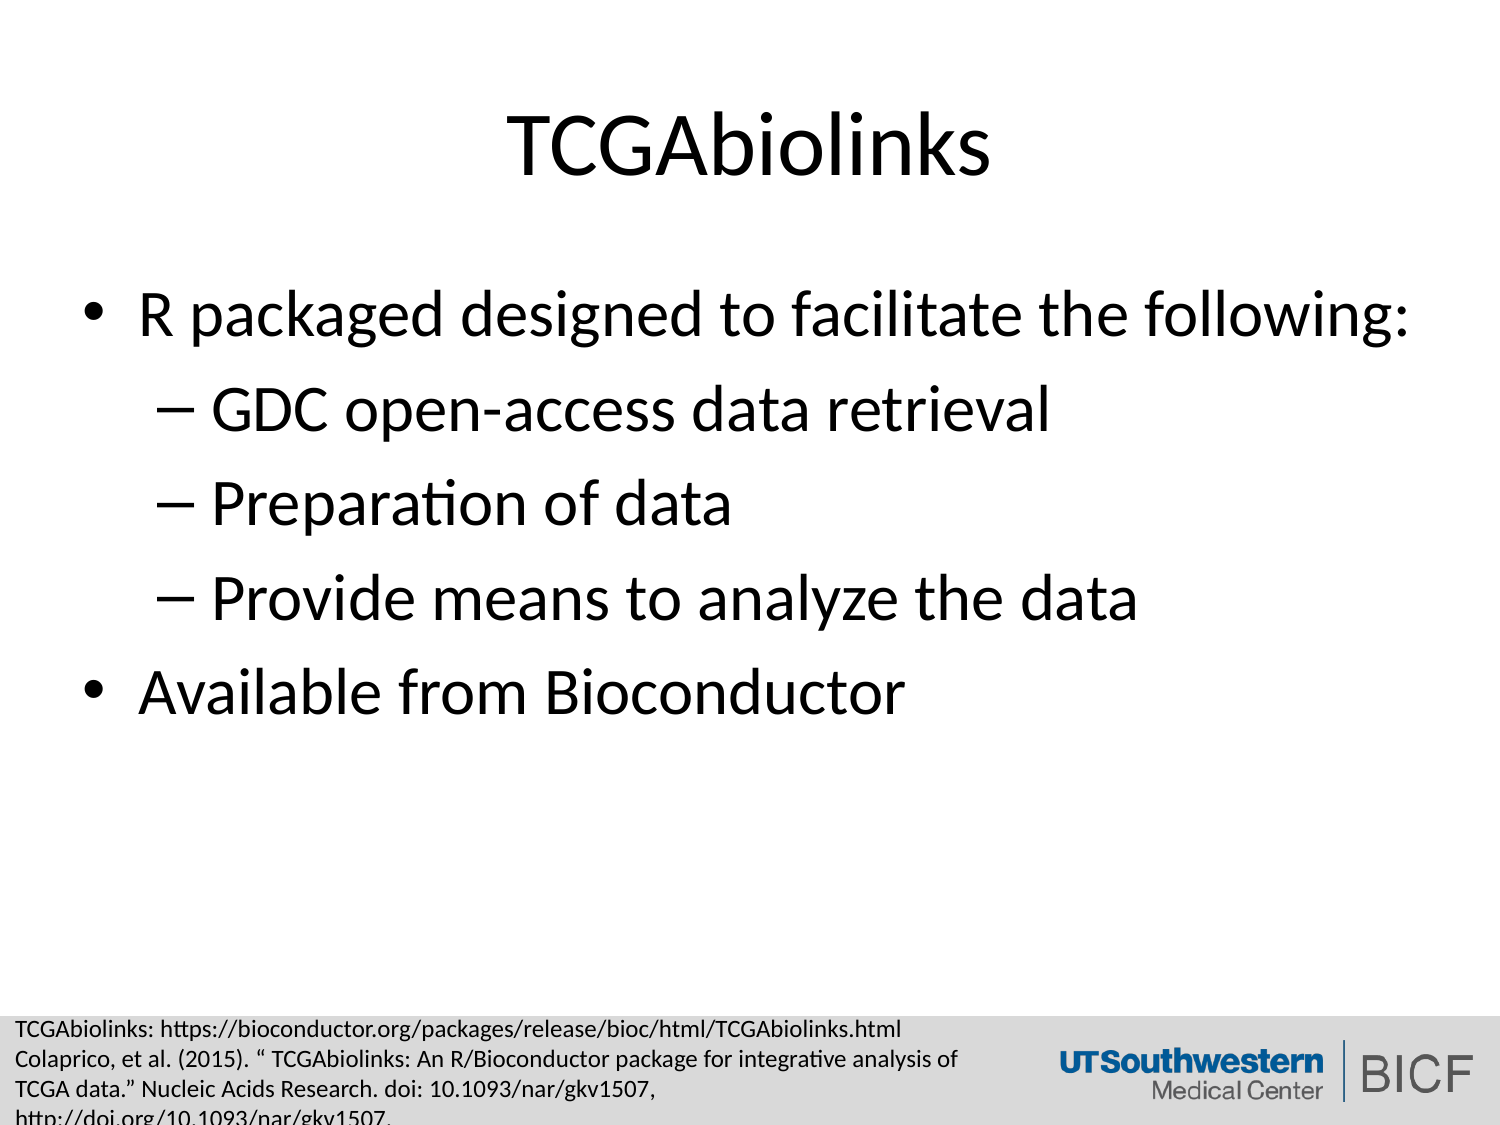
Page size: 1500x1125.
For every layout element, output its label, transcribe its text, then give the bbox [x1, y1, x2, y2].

list R packaged designed to facilitate the following: GDC open-access data retrieval Preparation of data Provide means to analyze the data Available from Bioconductor [74, 261, 1426, 1006]
picture [0, 1016, 1500, 1125]
title TCGAbiolinks [74, 44, 1426, 234]
text_box TCGAbiolinks: https://bioconductor.org/packages/release/bioc/html/TCGAbiolinks.html Colaprico, et al. (2015). “ TCGAbiolinks: An R/Bioconductor package for integrative analysis of TCGA data.” Nucleic Acids Research. doi: 10.1093/nar/gkv1507, http://doi.org/10.1093/nar/gkv1507. [0, 1004, 1025, 1091]
